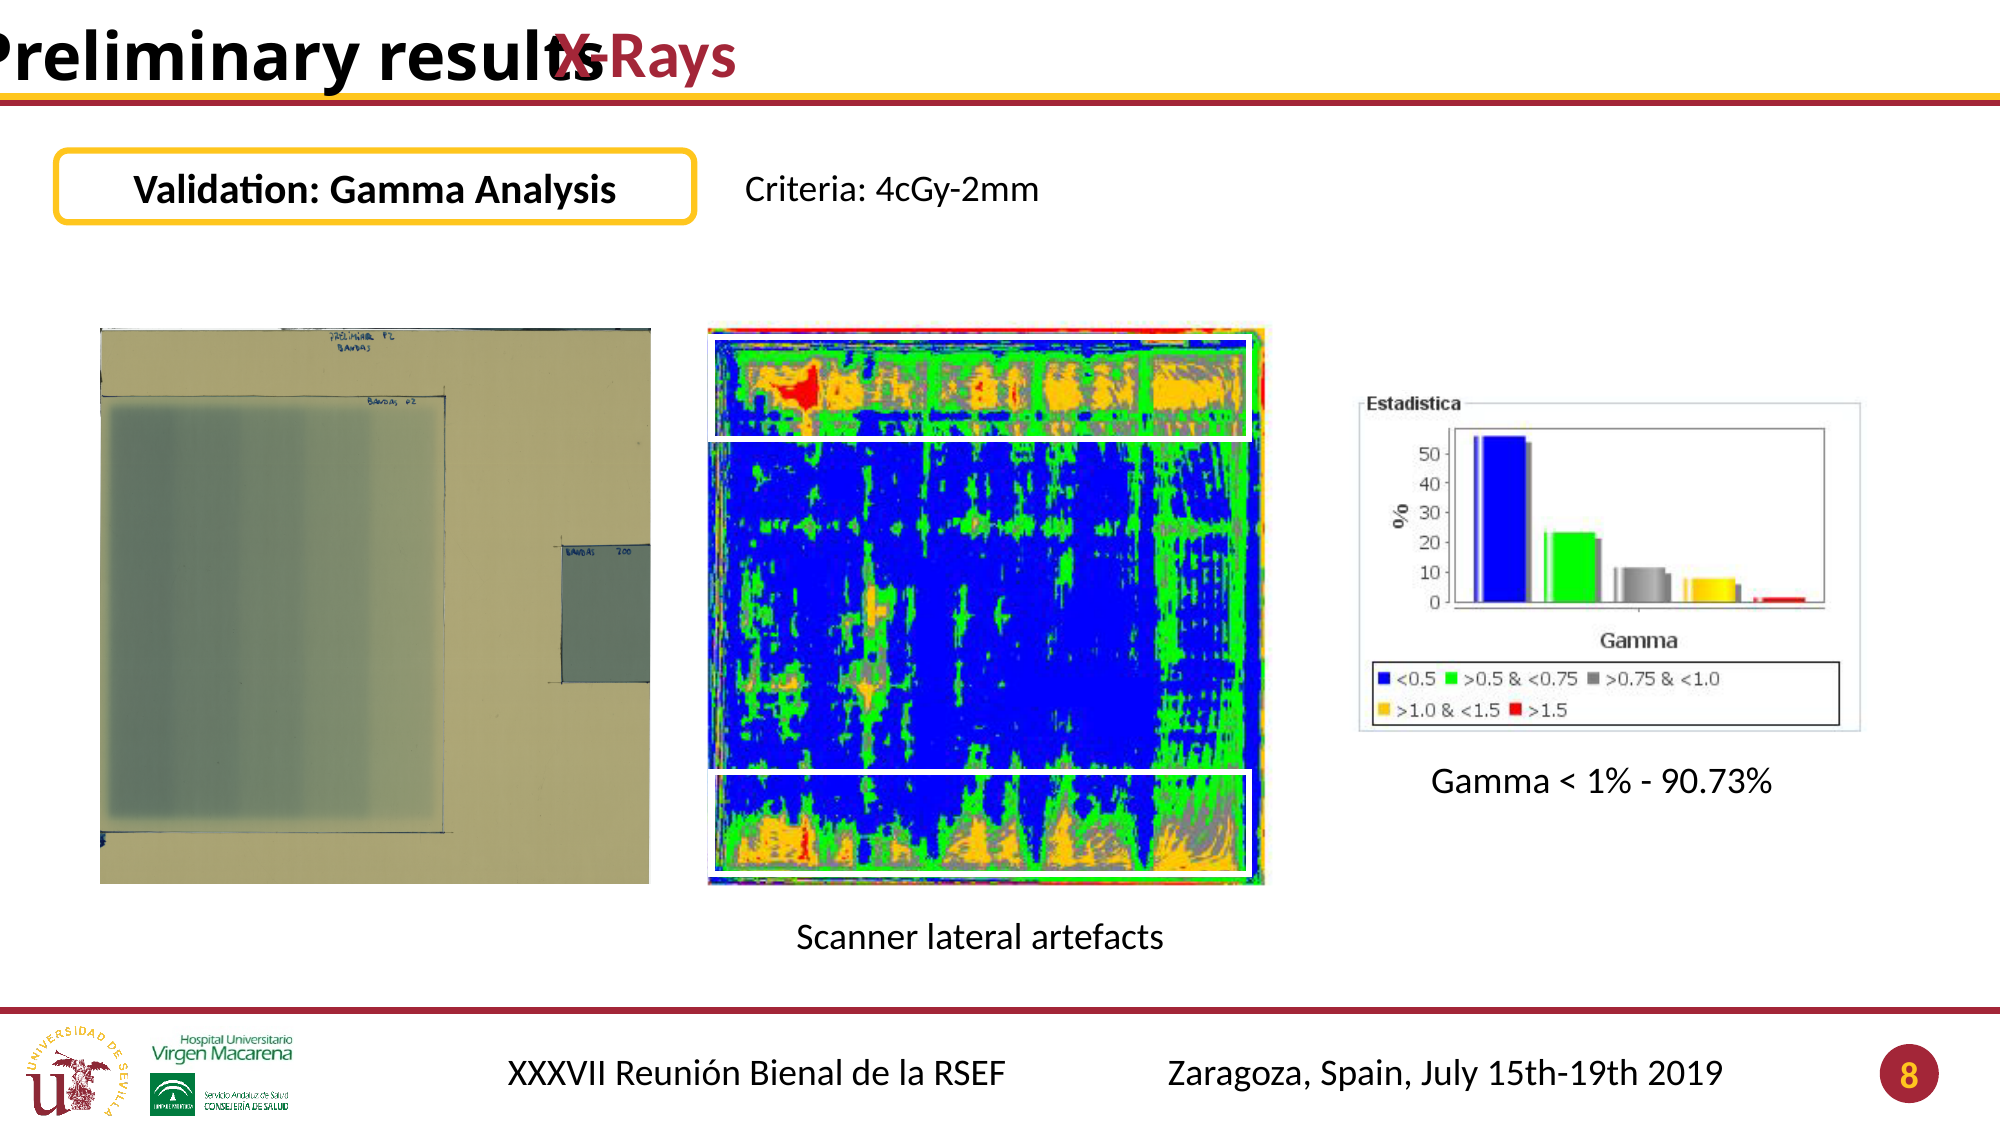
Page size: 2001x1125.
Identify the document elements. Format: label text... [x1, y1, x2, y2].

text_box Zaragoza, Spain, July 15th-19th 2019 [1153, 1040, 1739, 1101]
text_box Preliminary results [0, 97, 621, 101]
picture [1344, 389, 1880, 749]
picture [26, 1026, 128, 1116]
text_box Criteria: 4cGy-2mm [730, 156, 1368, 217]
text_box 8 [1884, 1043, 1934, 1104]
text_box XXXVII Reunión Bienal de la RSEF [434, 1040, 1081, 1100]
text_box Validation: Gamma Analysis [56, 150, 695, 223]
text_box Gamma < 1% - 90.73% [1416, 749, 1808, 809]
text_box [1878, 1056, 1884, 1091]
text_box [150, 1026, 294, 1116]
text_box [1934, 1055, 1940, 1092]
picture [100, 328, 651, 884]
text_box Scanner lateral artefacts [770, 904, 1190, 965]
picture [683, 304, 1278, 898]
text_box Preliminary results [0, 6, 534, 96]
text_box X-Rays [534, 3, 758, 96]
